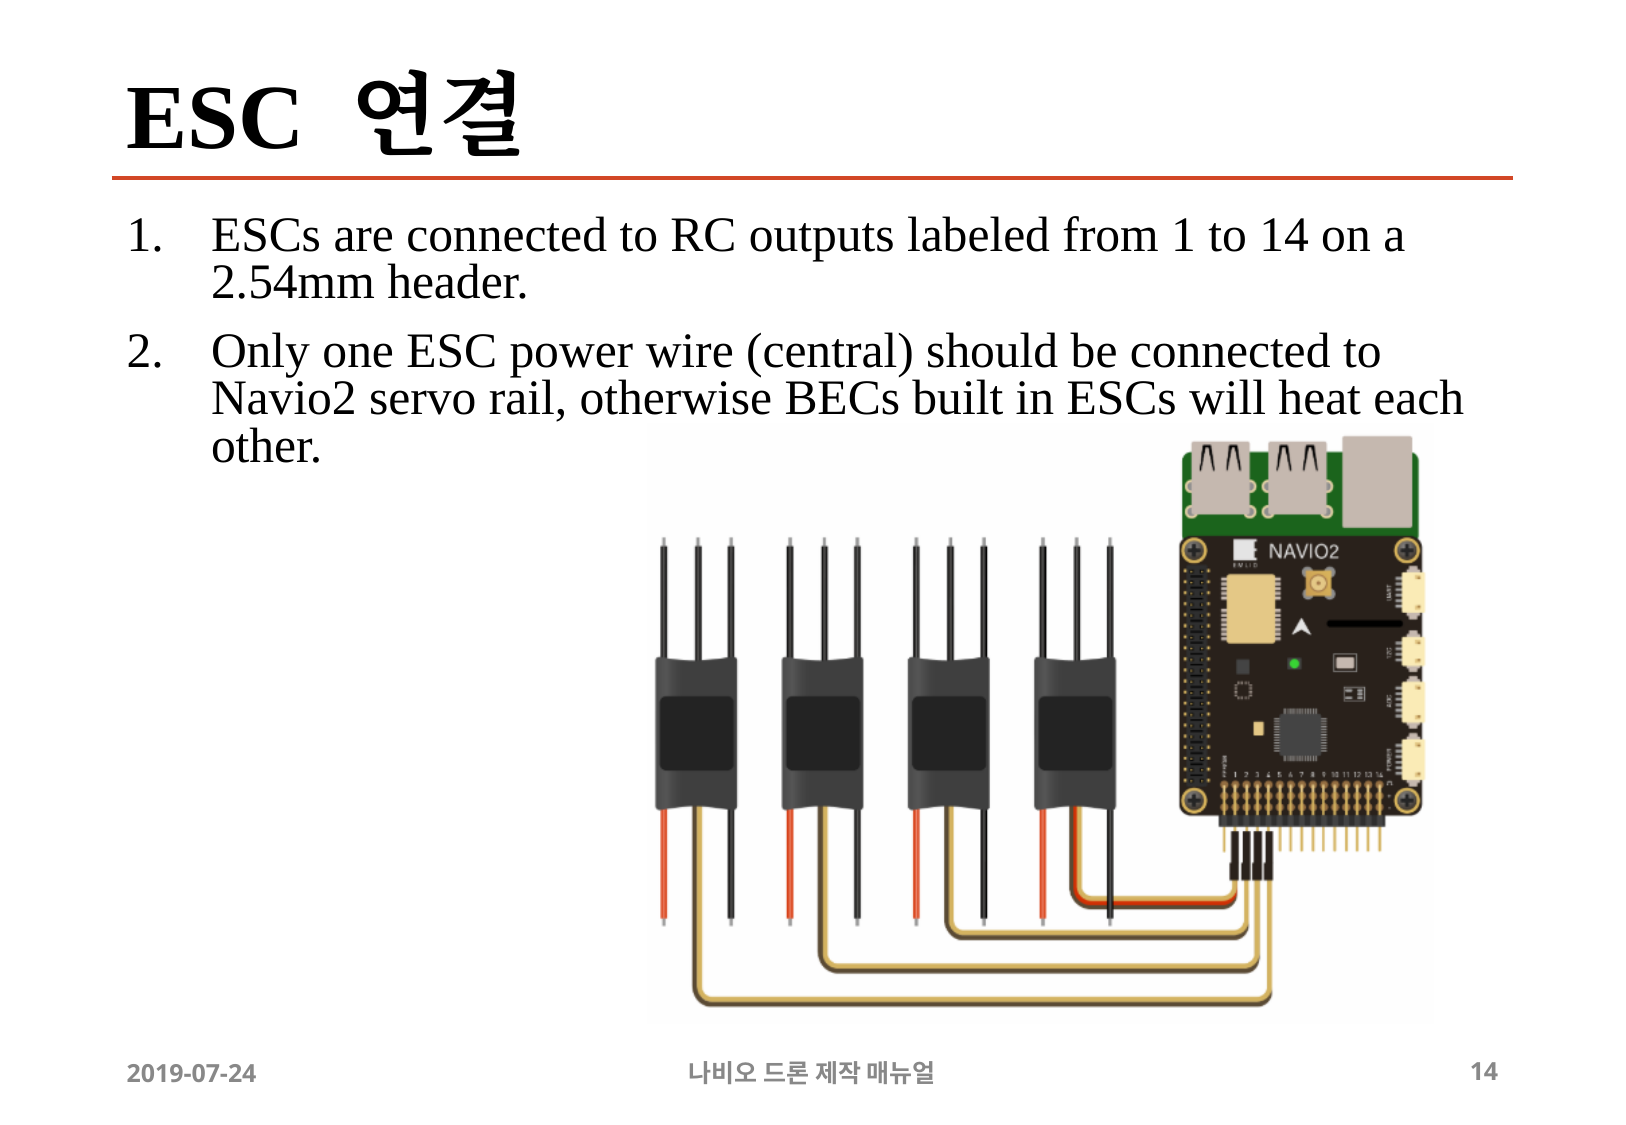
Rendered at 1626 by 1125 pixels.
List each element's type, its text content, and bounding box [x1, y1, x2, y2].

list ESCs are connected to RC outputs labeled from 1 to 14 on a 2.54mm header. Only one ESC power wire (central) should be connected to Navio2 servo rail, otherwise BECs built in ESCs will heat each other. [111, 205, 1514, 499]
footer 나비오 드론 제작 매뉴얼 [538, 1042, 1087, 1103]
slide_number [111, 1042, 303, 1103]
title ESC 연결 [111, 59, 1514, 179]
slide_number 14 [1433, 1042, 1514, 1103]
picture [646, 423, 1434, 1024]
